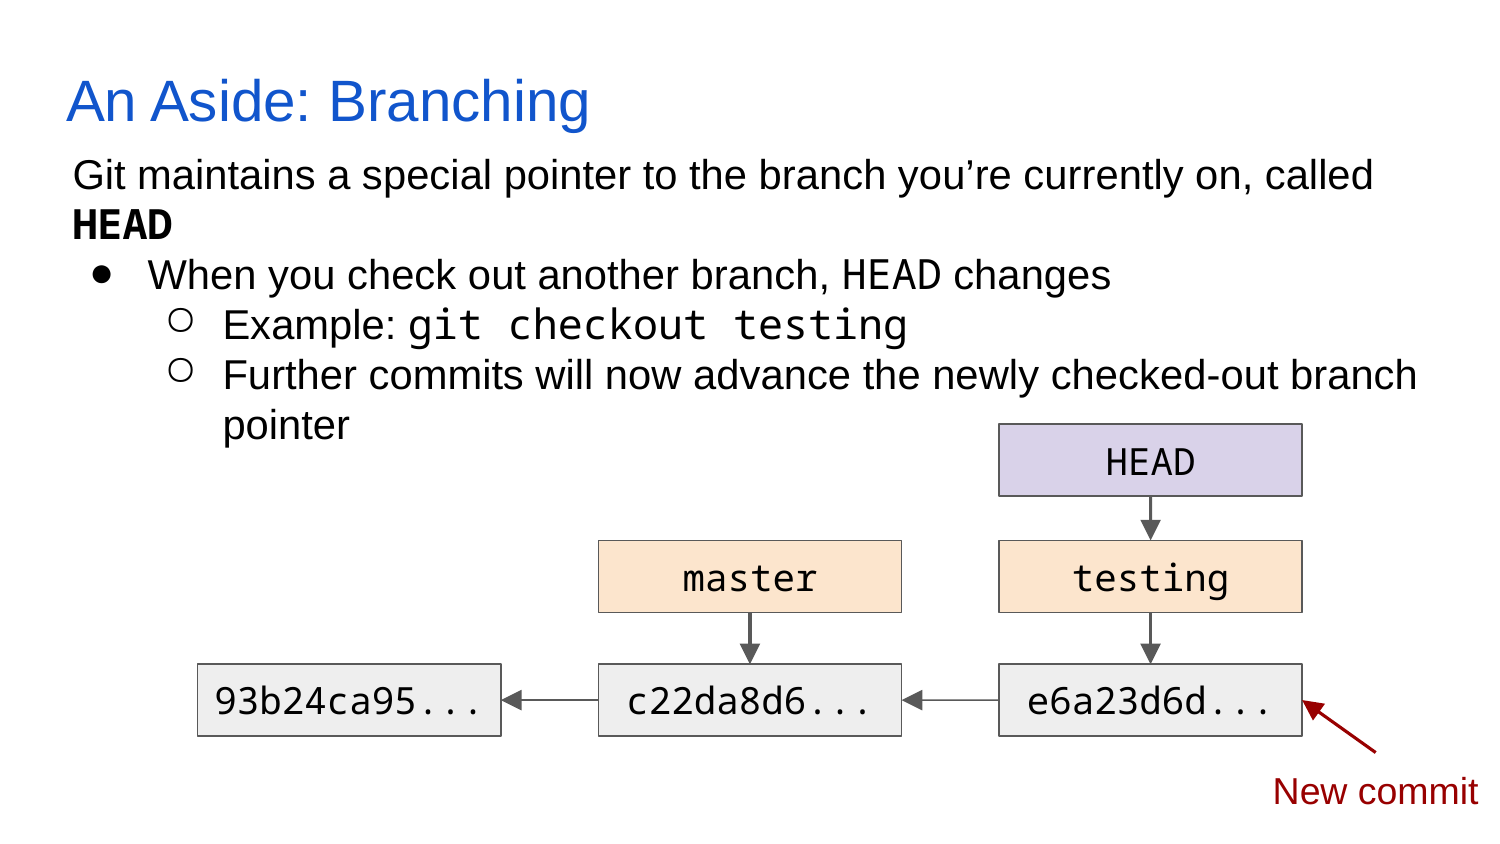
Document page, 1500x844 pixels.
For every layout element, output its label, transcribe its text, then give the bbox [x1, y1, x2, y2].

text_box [1301, 699, 1376, 753]
title An Aside: Branching [51, 48, 1449, 142]
text_box c22da8d6... [598, 664, 902, 737]
text_box e6a23d6d... [998, 664, 1303, 737]
text_box New commit [1246, 752, 1500, 825]
text_box testing [998, 548, 1303, 613]
text_box 93b24ca95... [197, 664, 501, 737]
text_box Git maintains a special pointer to the branch you’re currently on, called HEAD When you check out another branch, HEAD changes Example: git checkout testing Further commits will now advance the newly checked-out branch pointer [57, 132, 1500, 390]
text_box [998, 423, 1303, 541]
text_box master [598, 540, 902, 613]
